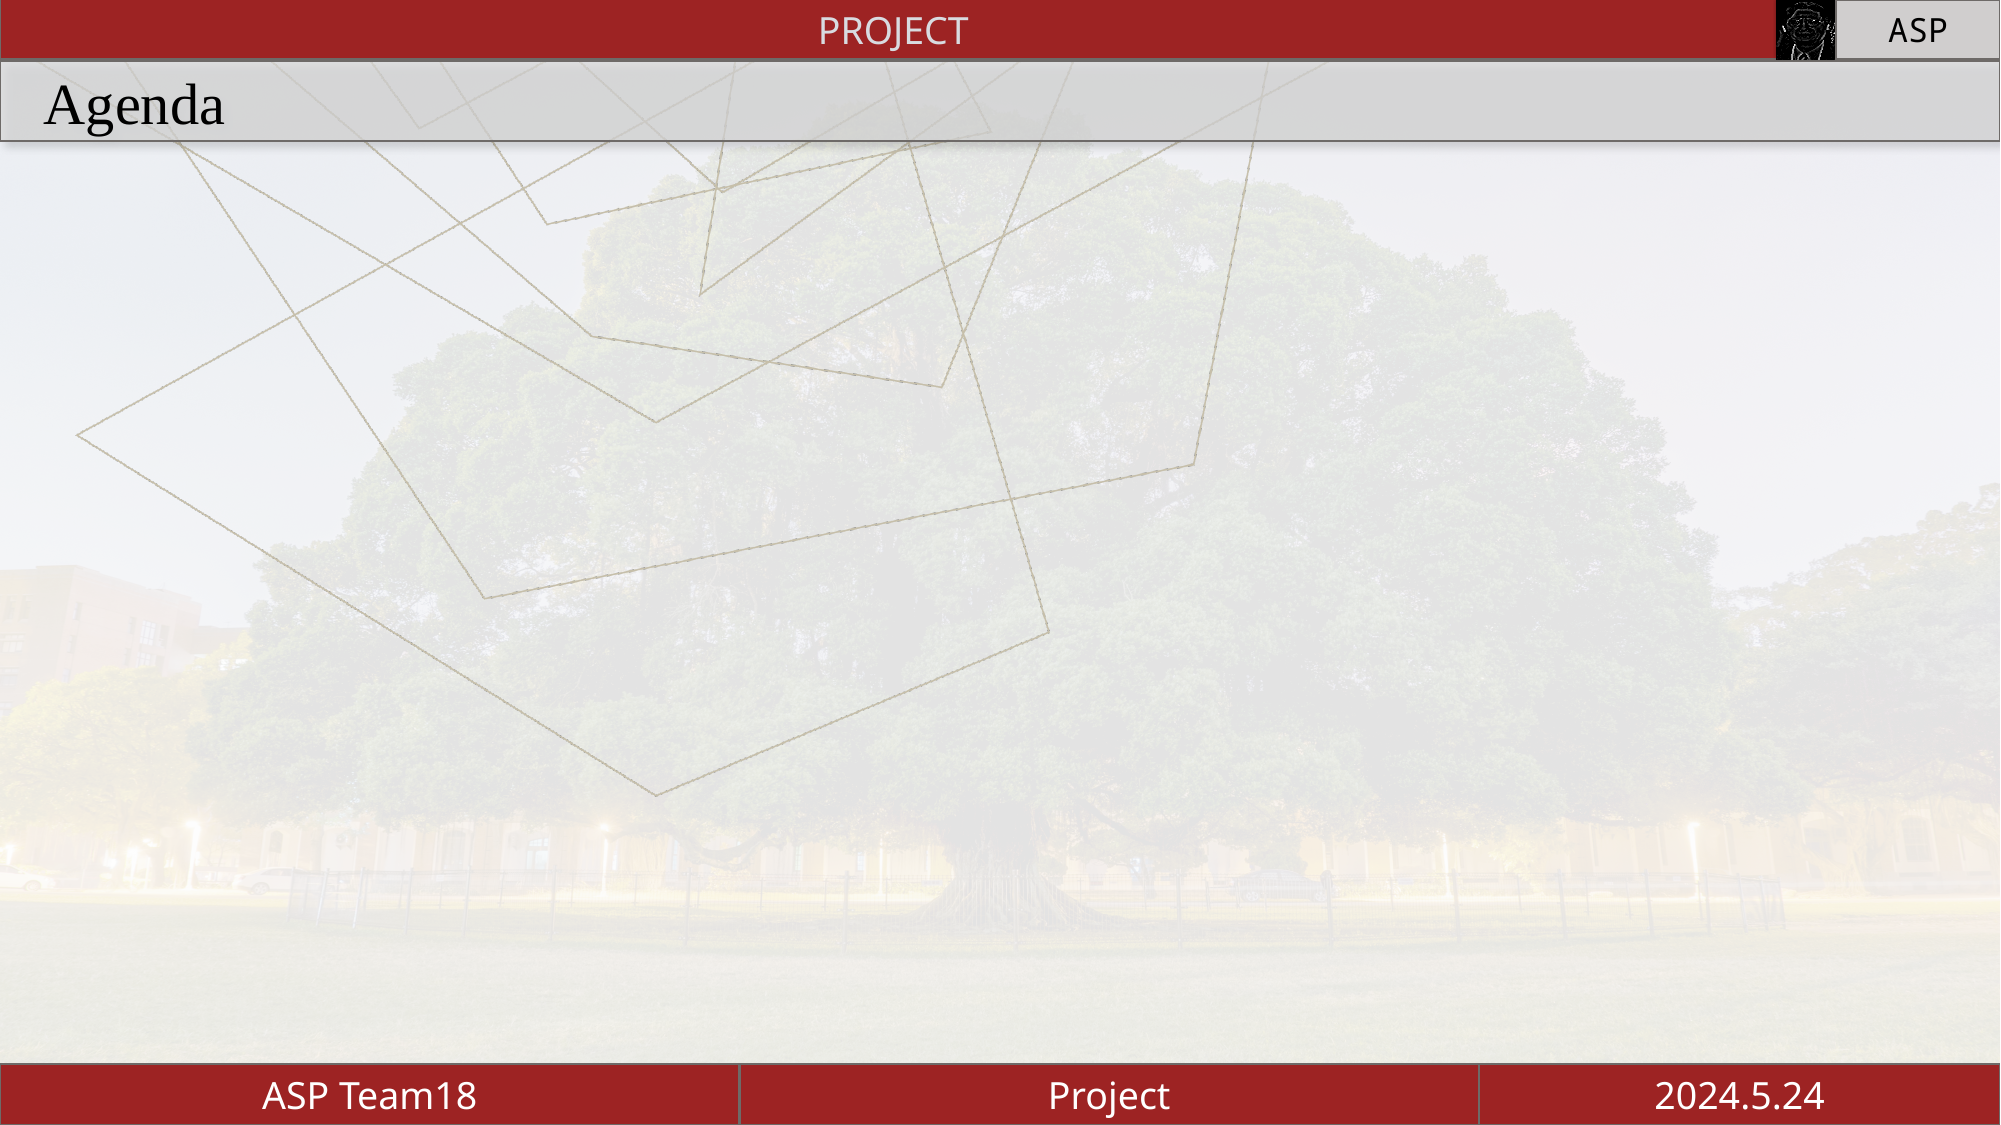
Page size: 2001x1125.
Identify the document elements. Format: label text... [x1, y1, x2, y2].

text_box ASP Team18 [0, 1063, 739, 1125]
picture [0, 142, 1557, 830]
text_box PROJECT [0, 0, 1774, 59]
text_box 2024.5.24 [1478, 1063, 2000, 1125]
text_box Agenda [0, 59, 2000, 142]
picture [1776, 0, 1837, 60]
text_box ASP [1837, 0, 2000, 60]
text_box Project [739, 1063, 1478, 1125]
